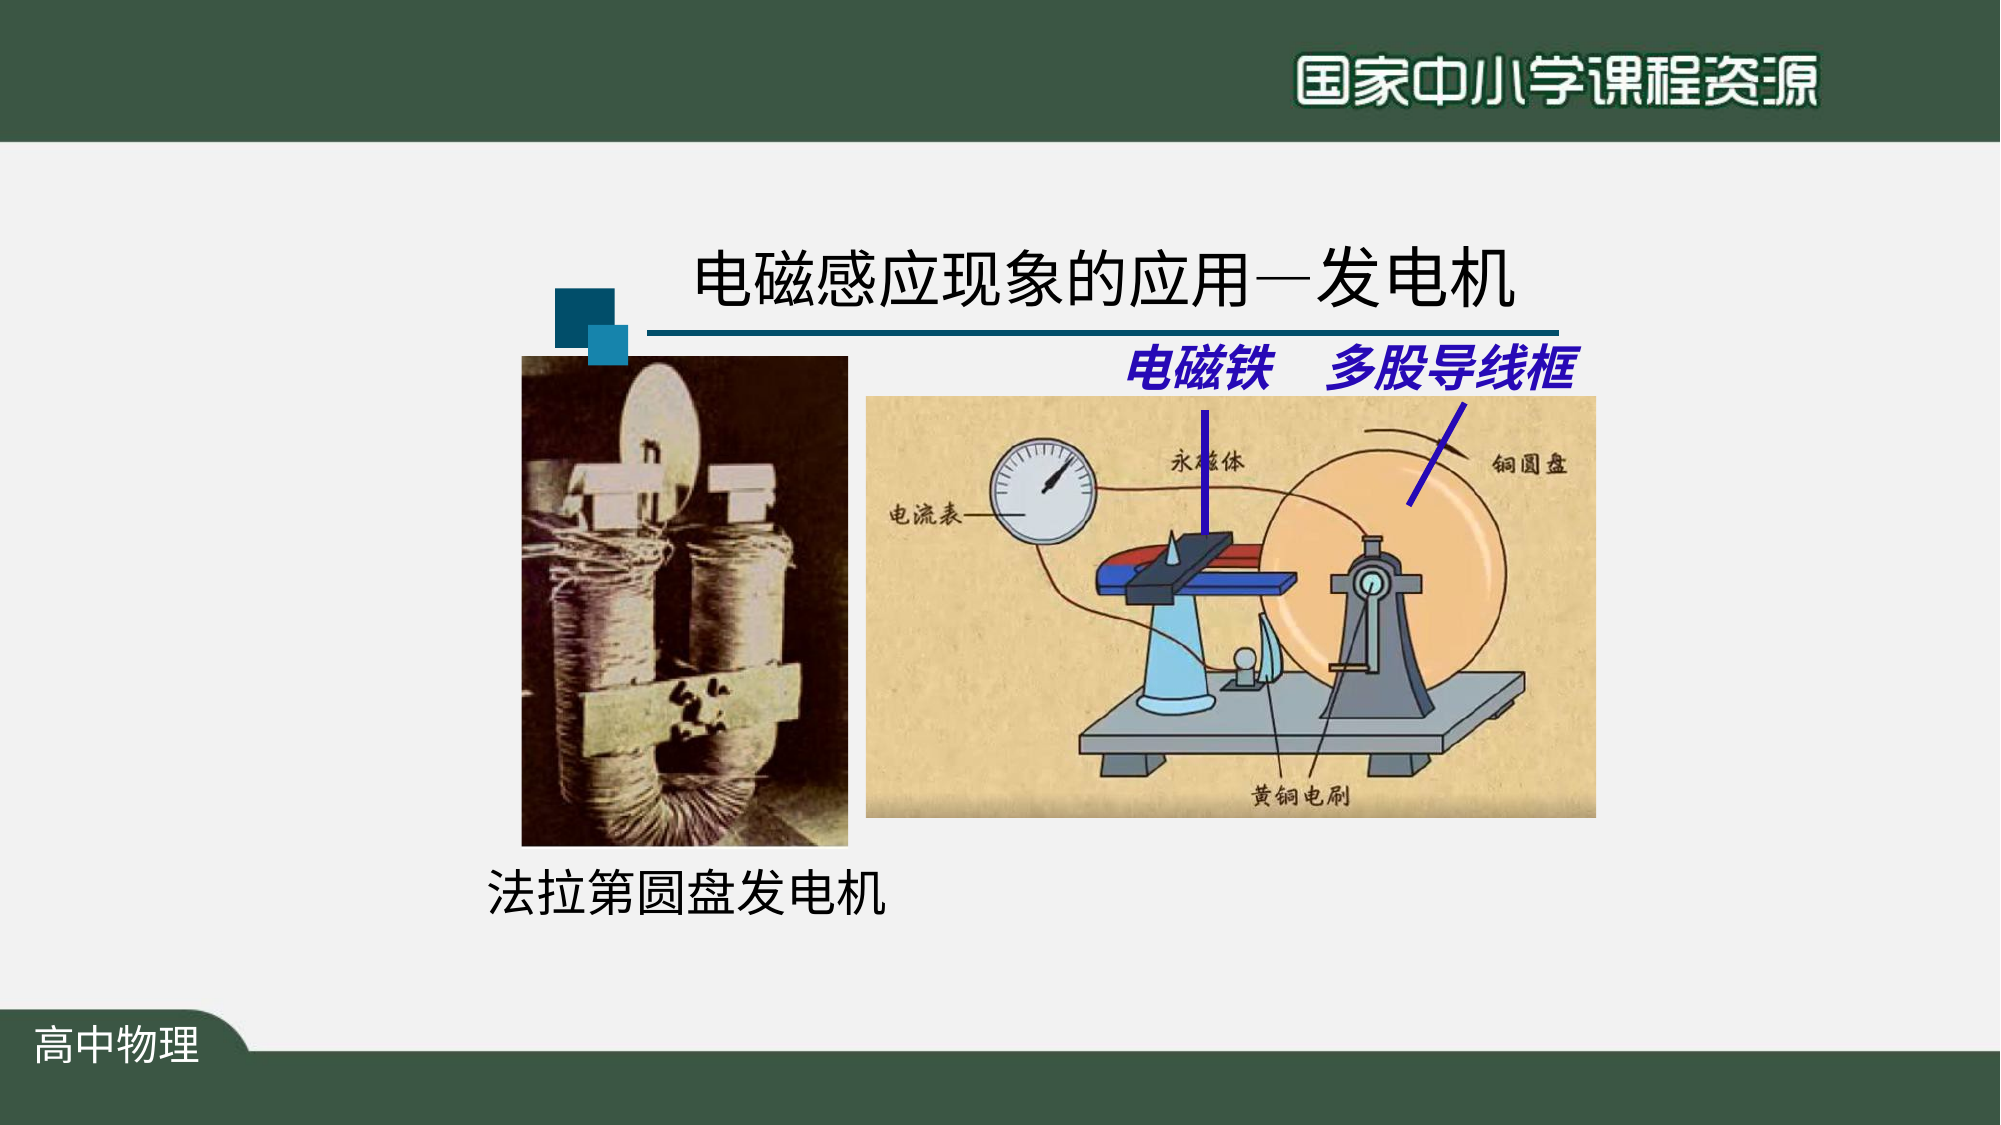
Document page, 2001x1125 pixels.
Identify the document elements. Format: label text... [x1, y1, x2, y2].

text_box [1405, 401, 1468, 508]
text_box [588, 324, 629, 366]
text_box [865, 396, 1597, 818]
text_box 法拉第圆盘发电机 [484, 859, 889, 922]
picture [0, 0, 2000, 1125]
text_box [555, 288, 615, 348]
title 电磁感应现象的应用—发电机 [688, 233, 1518, 424]
text_box 电磁铁 多股导线框 [1118, 334, 1574, 397]
text_box [521, 356, 849, 849]
footer 高中物理 [31, 1013, 202, 1125]
